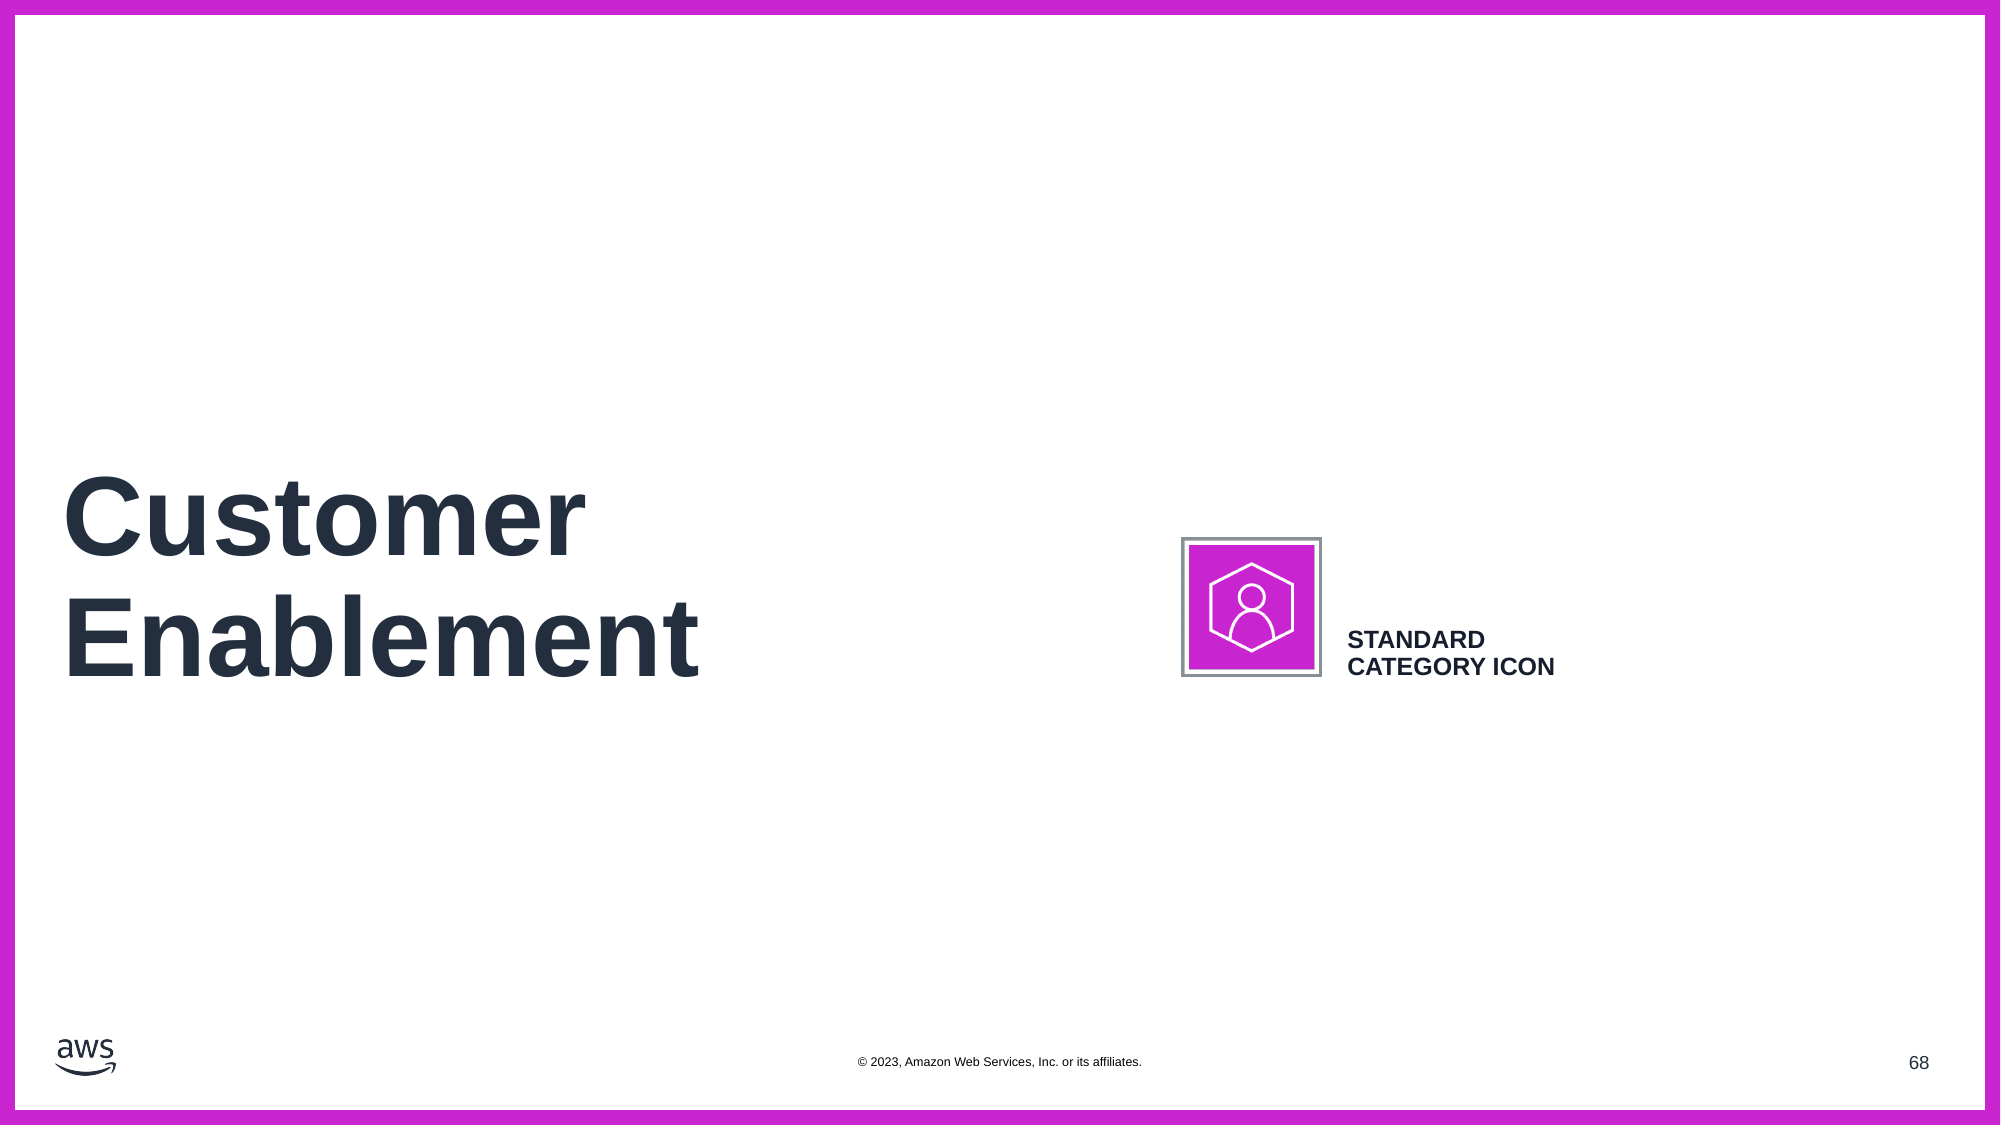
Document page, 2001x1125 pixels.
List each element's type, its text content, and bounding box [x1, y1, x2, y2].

picture [55, 1039, 116, 1076]
text_box STANDARD CATEGORY ICON [1332, 541, 1780, 689]
picture [1181, 537, 1322, 677]
footer © 2023, Amazon Web Services, Inc. or its affiliates. [662, 1031, 1338, 1092]
slide_number 68 [1494, 1031, 1945, 1092]
title Customer Enablement [47, 339, 1393, 709]
